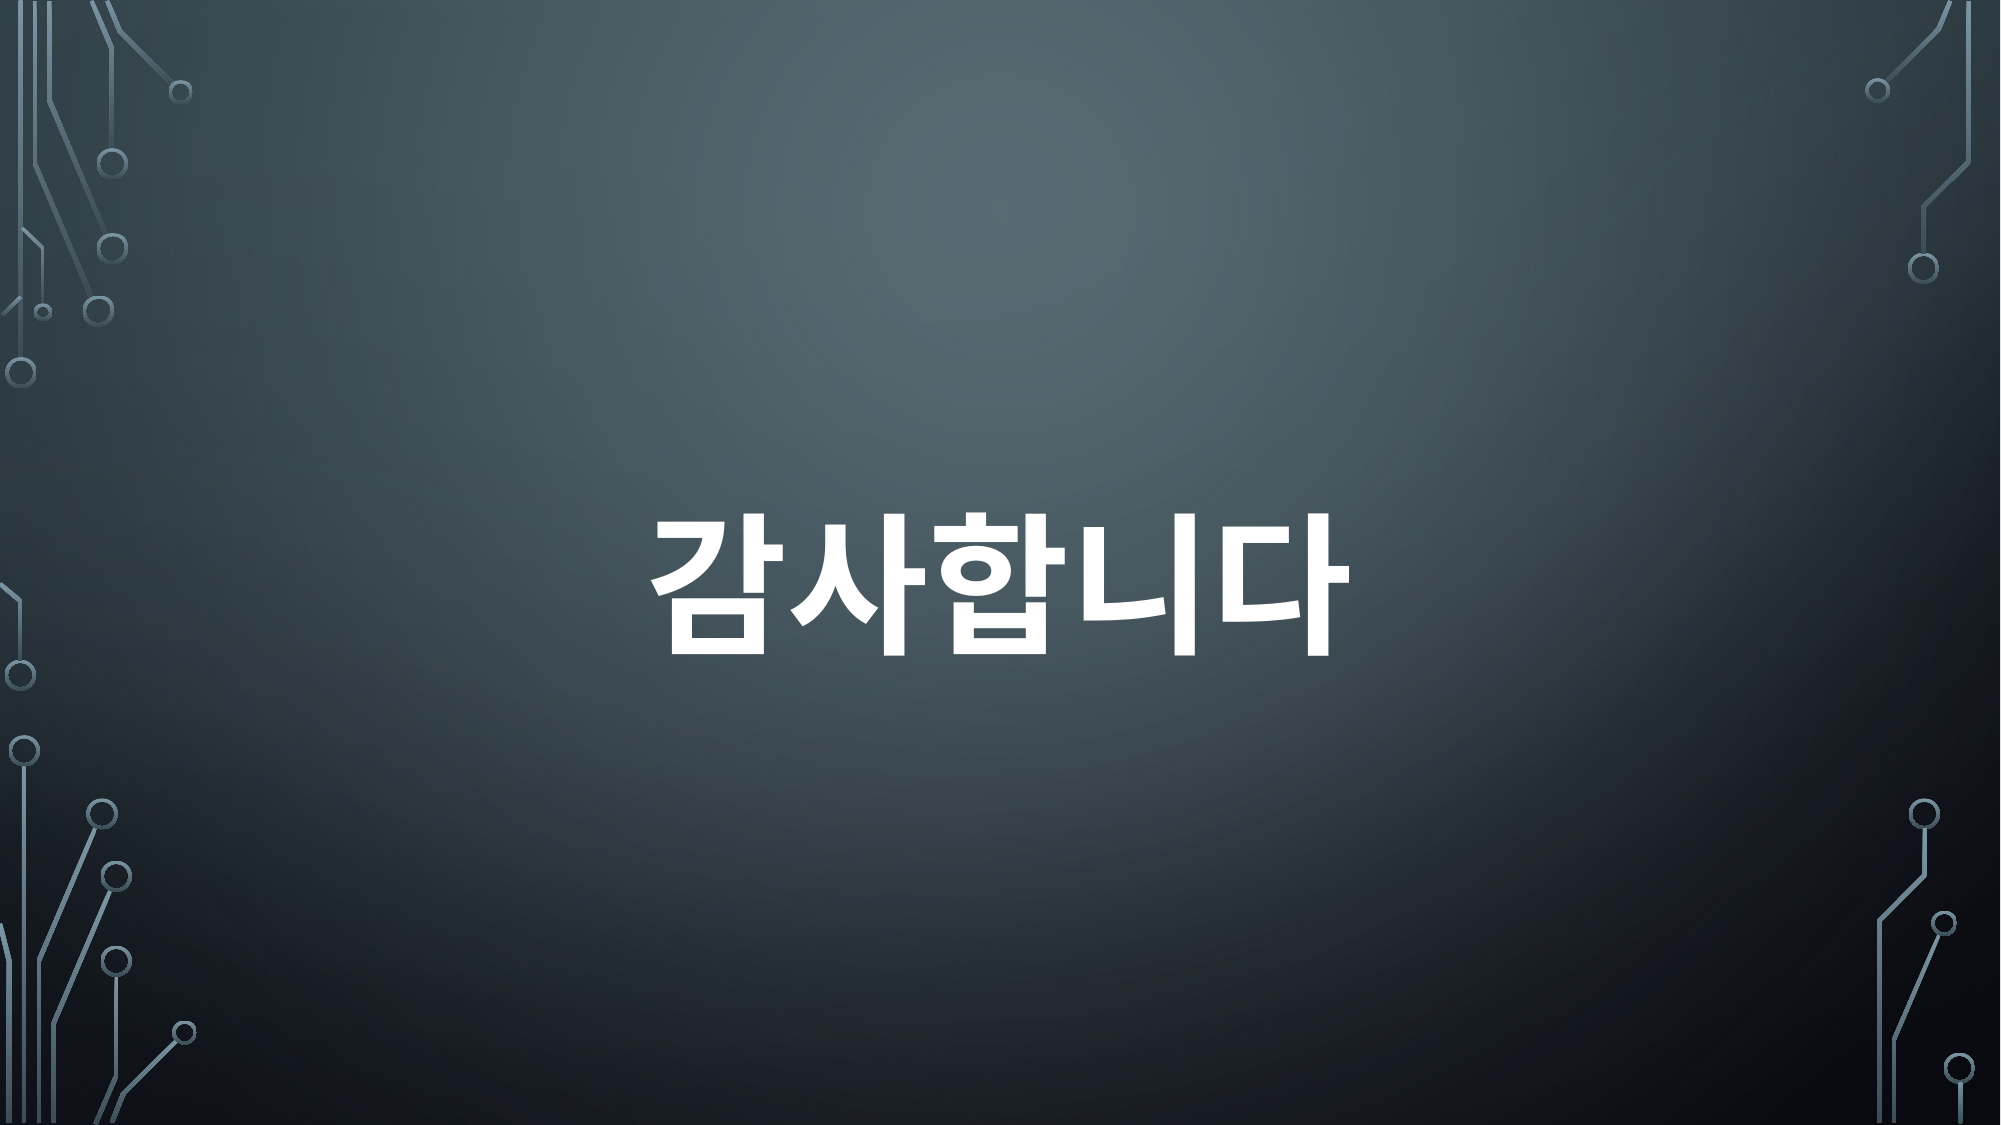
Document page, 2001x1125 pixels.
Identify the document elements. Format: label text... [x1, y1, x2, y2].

list 감사합니다 [187, 444, 1813, 681]
